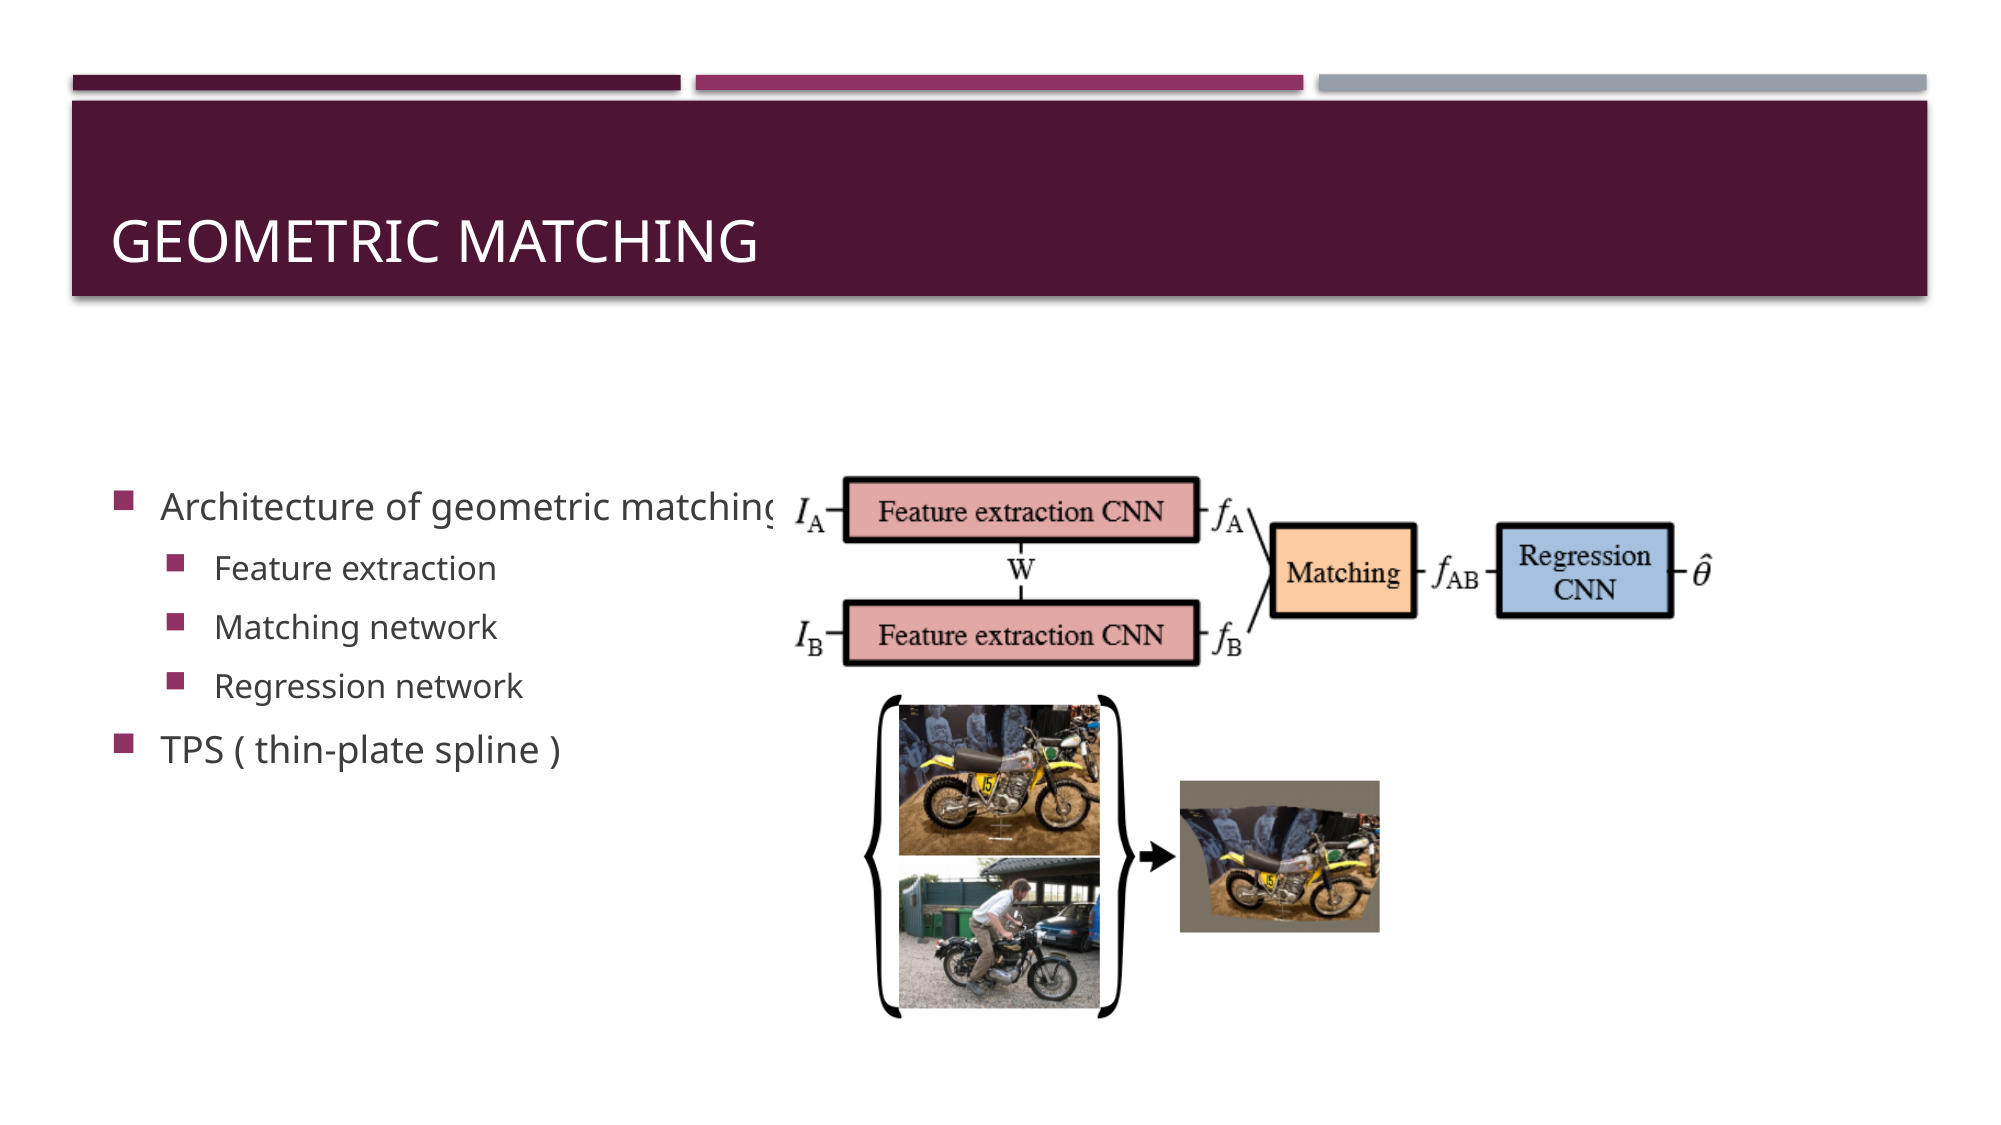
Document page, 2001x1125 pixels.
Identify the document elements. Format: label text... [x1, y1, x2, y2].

list Architecture of geometric matching Feature extraction Matching network Regression network TPS ( thin-plate spline ) [95, 357, 1905, 962]
title GEOMEtric matching [95, 115, 1905, 282]
picture [772, 433, 1743, 1026]
